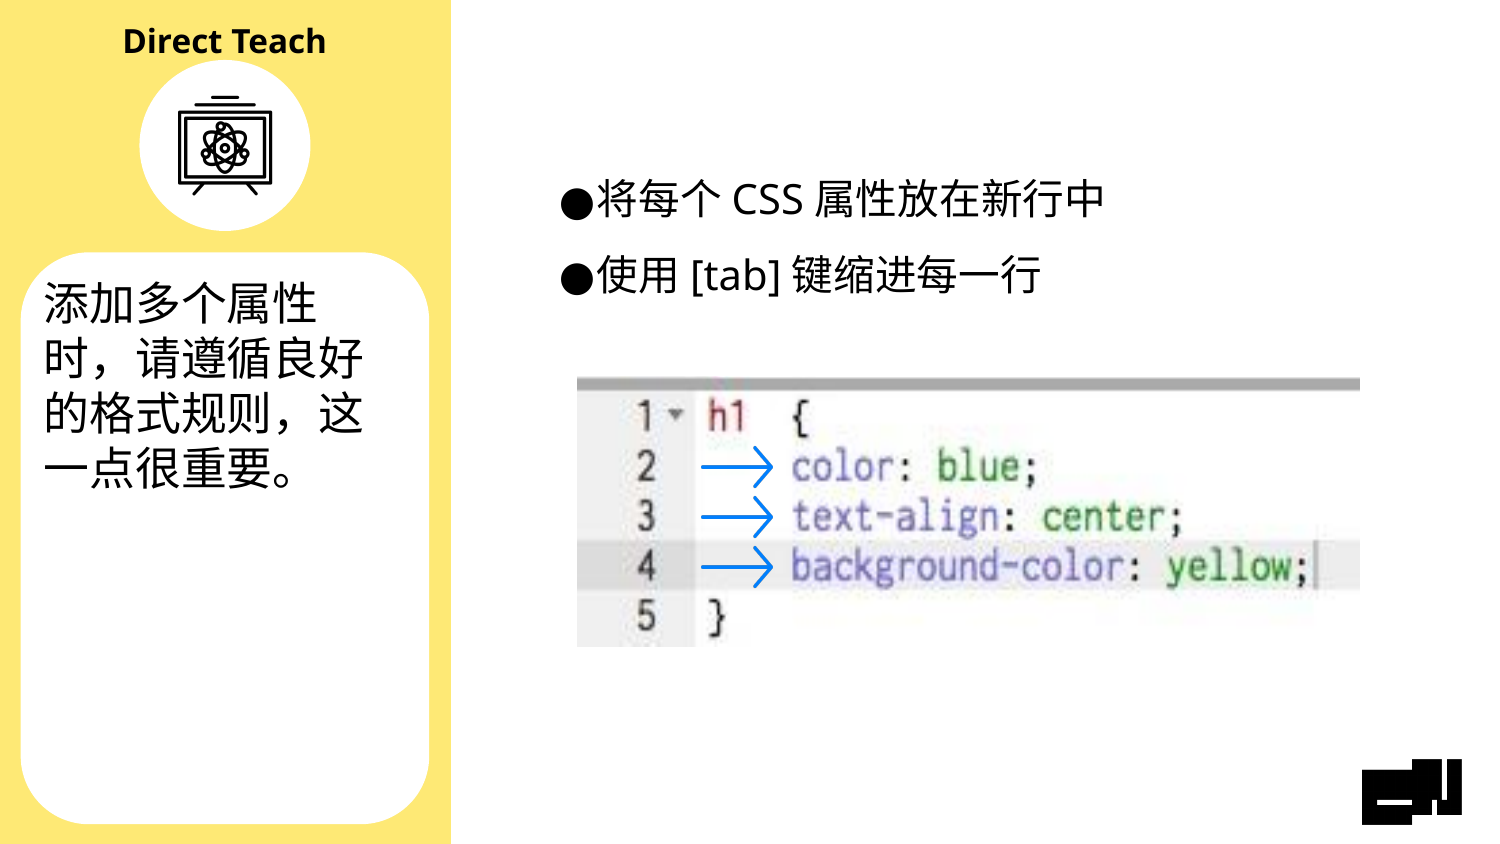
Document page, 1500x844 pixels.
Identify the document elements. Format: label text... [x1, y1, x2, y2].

picture [577, 376, 1360, 647]
picture [1362, 759, 1462, 825]
text_box 添加多个属性时，请遵循良好的格式规则，这一点很重要。 [28, 259, 422, 810]
picture [173, 93, 277, 198]
text_box 将每个CSS属性放在新行中 使用[tab]键缩进每一行 [543, 162, 1342, 343]
